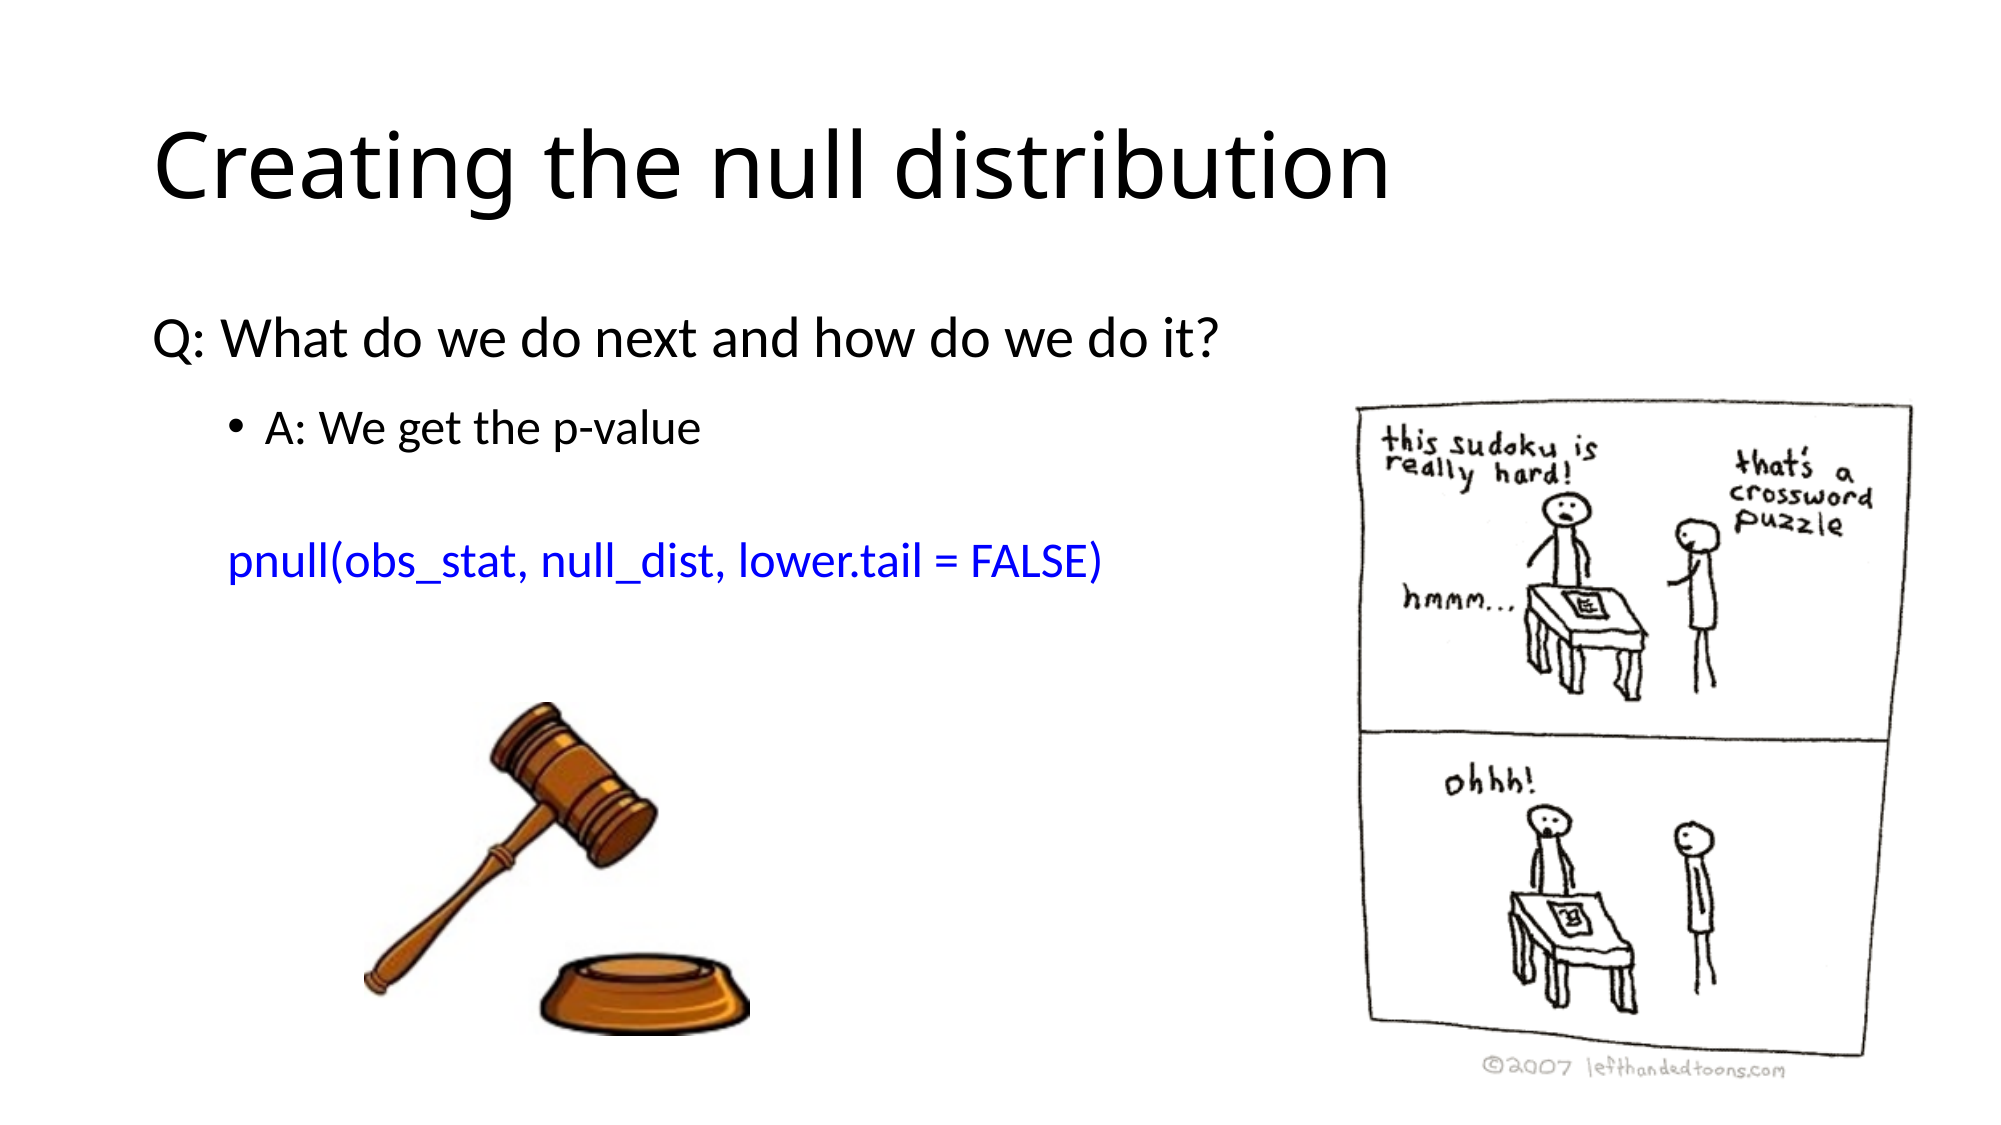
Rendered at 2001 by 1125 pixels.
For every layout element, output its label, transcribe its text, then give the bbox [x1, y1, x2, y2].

picture [364, 702, 750, 1036]
picture [1354, 397, 1916, 1084]
list Q: What do we do next and how do we do it? A: We get the p-value pnull(obs_stat, null_dist, lower.tail = FALSE) [137, 299, 1863, 1014]
title Creating the null distribution [137, 59, 1863, 278]
